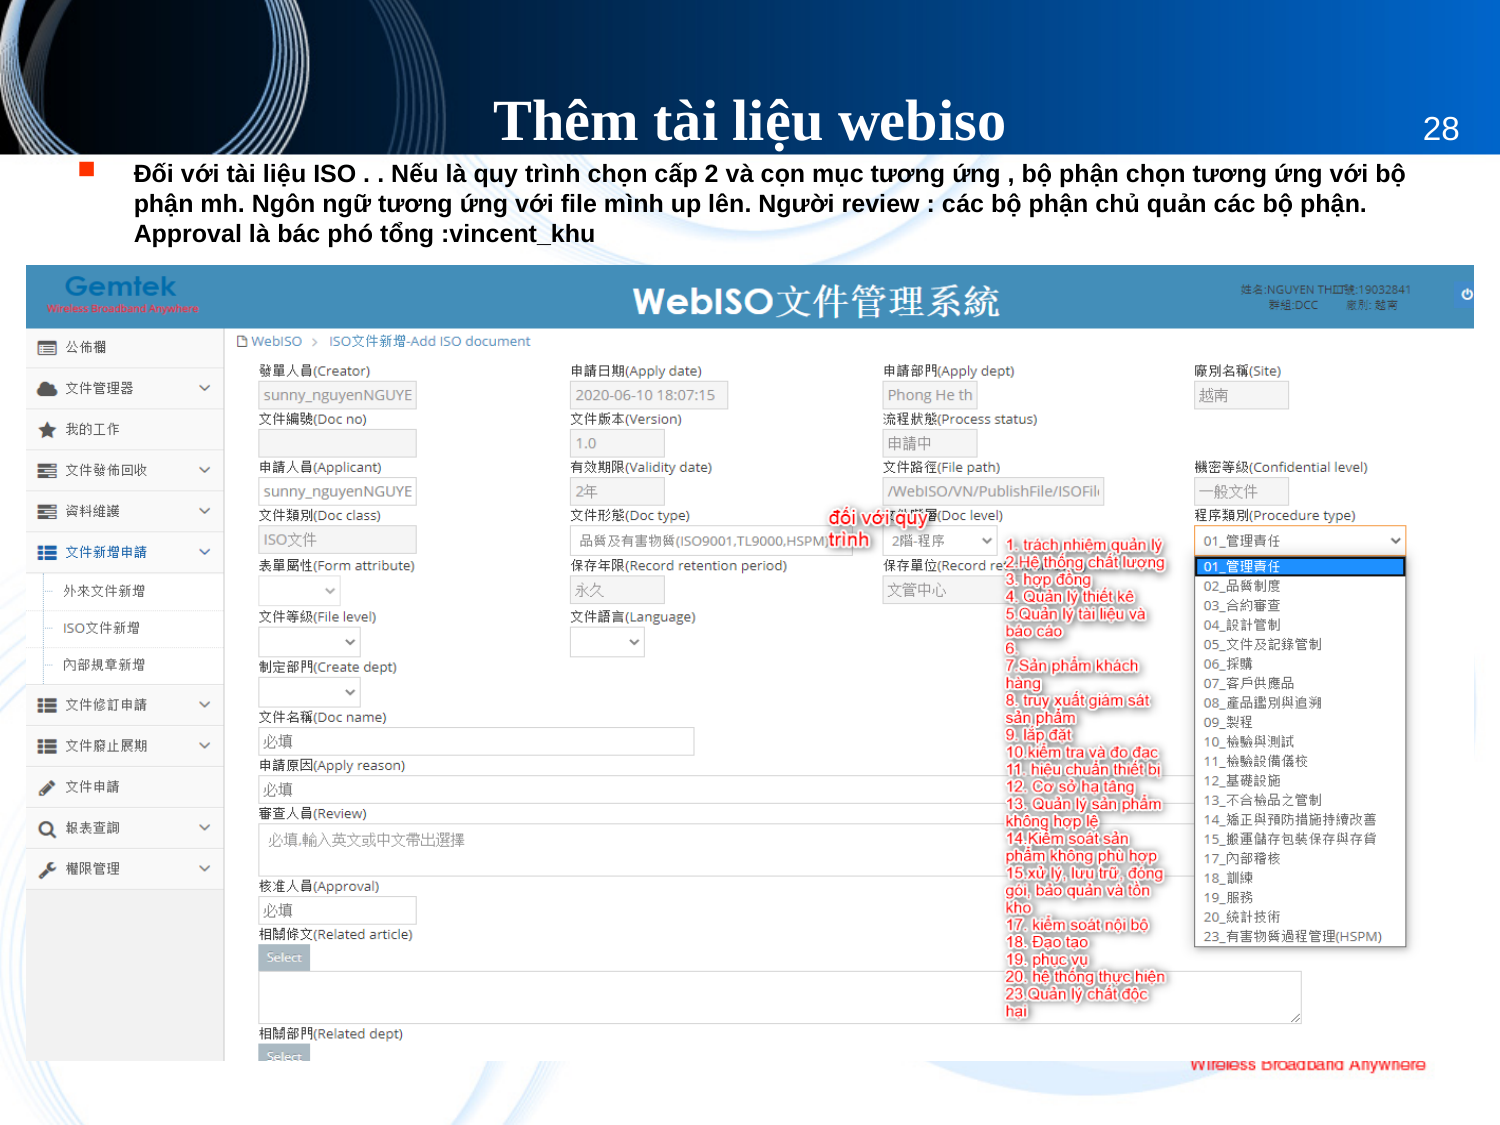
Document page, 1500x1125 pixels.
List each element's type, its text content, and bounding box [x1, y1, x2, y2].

list Đối với tài liệu ISO . . Nếu là quy trình chọn cấp 2 và cọn mục tương ứng , bộ phận chọn tương ứng với bộ phận mh. Ngôn ngữ tương ứng với file mình up lên. Người review : các bộ phận chủ quản các bộ phận. Approval là bác phó tổng :vincent_khu . [62, 149, 1476, 238]
title Thêm tài liệu webiso [111, 31, 1388, 133]
slide_number 28 [1399, 99, 1476, 151]
picture [0, 0, 1500, 1125]
